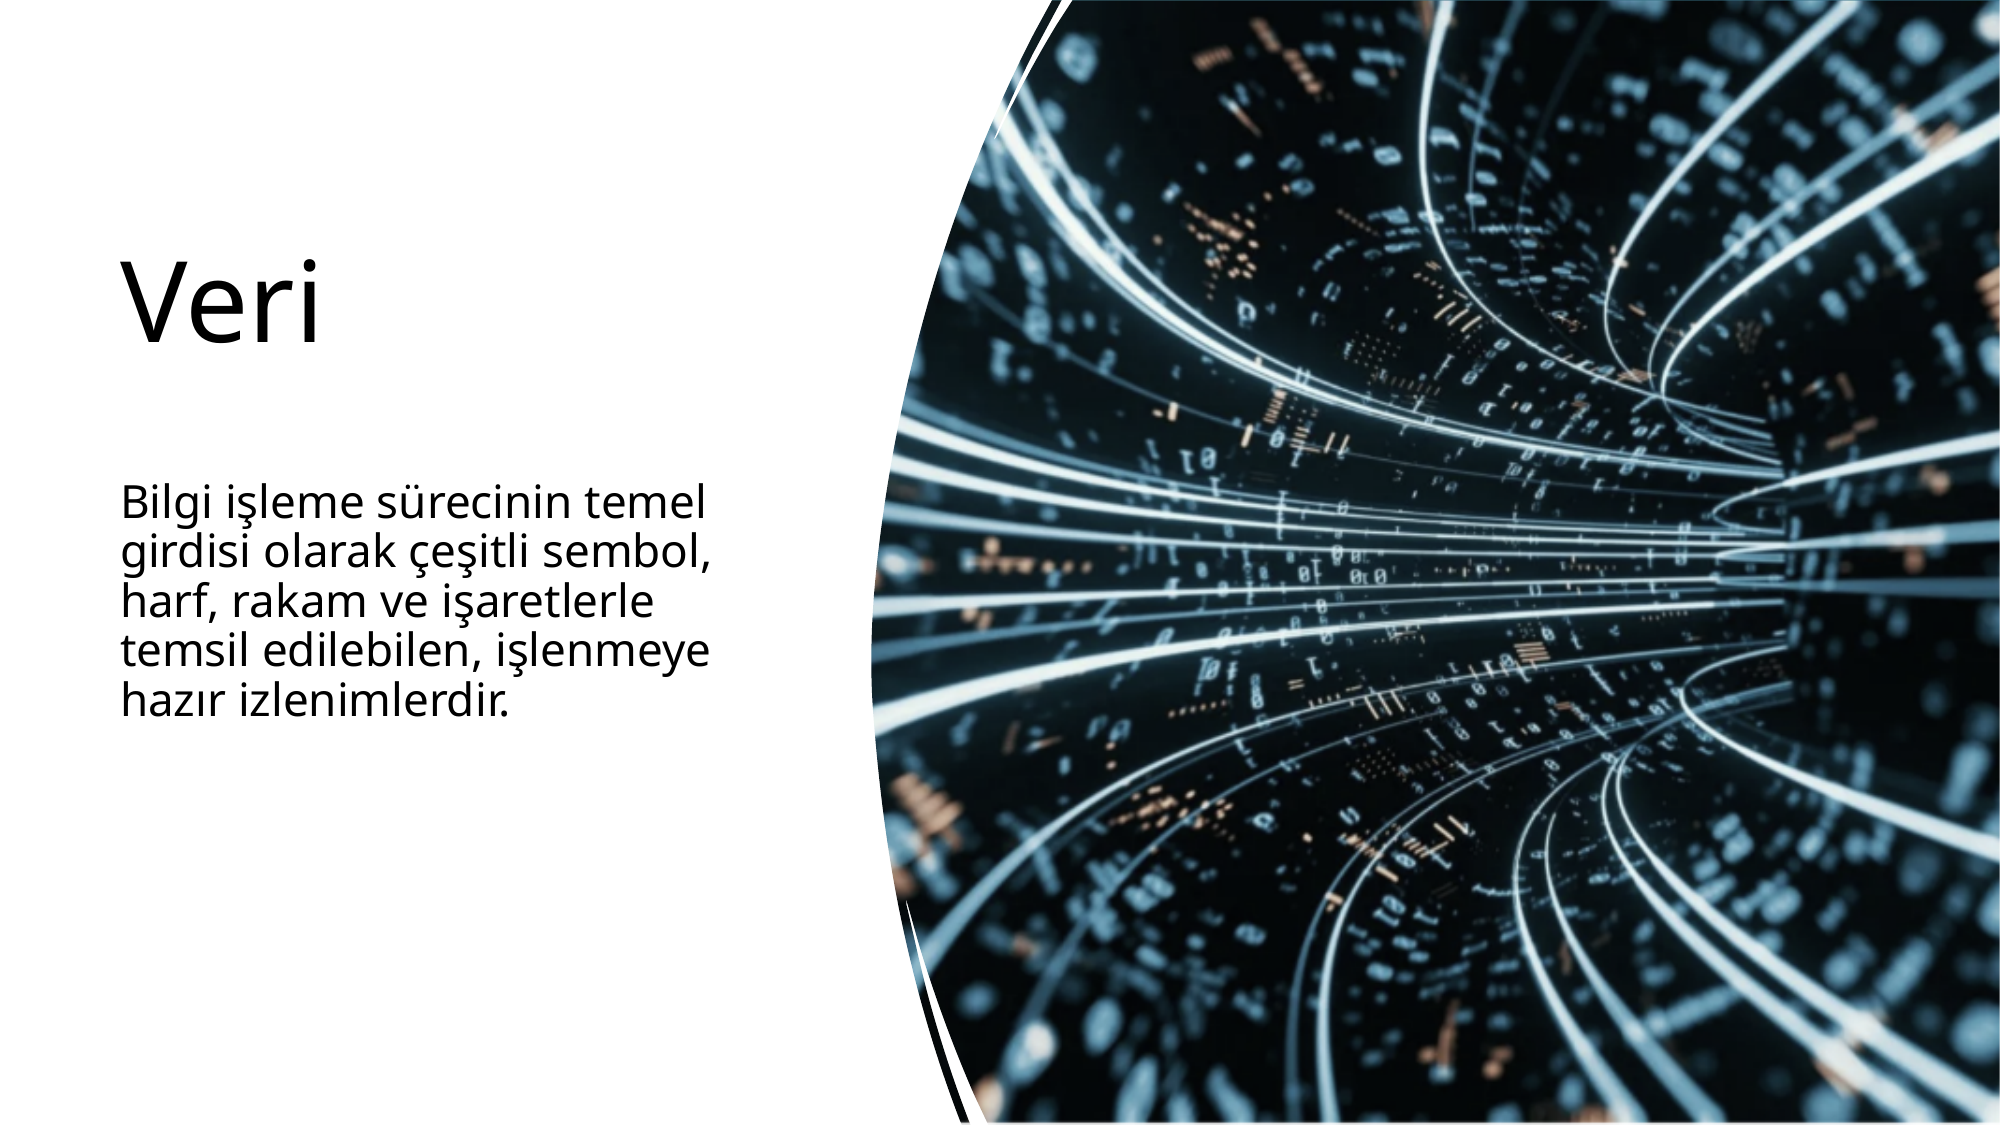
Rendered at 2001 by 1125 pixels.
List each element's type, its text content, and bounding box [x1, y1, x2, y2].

list Bilgi işleme sürecinin temel girdisi olarak çeşitli sembol, harf, rakam ve işaretlerle temsil edilebilen, işlenmeye hazır izlenimlerdir. [105, 471, 802, 1016]
title Veri [105, 53, 822, 375]
picture [870, 0, 2000, 1125]
